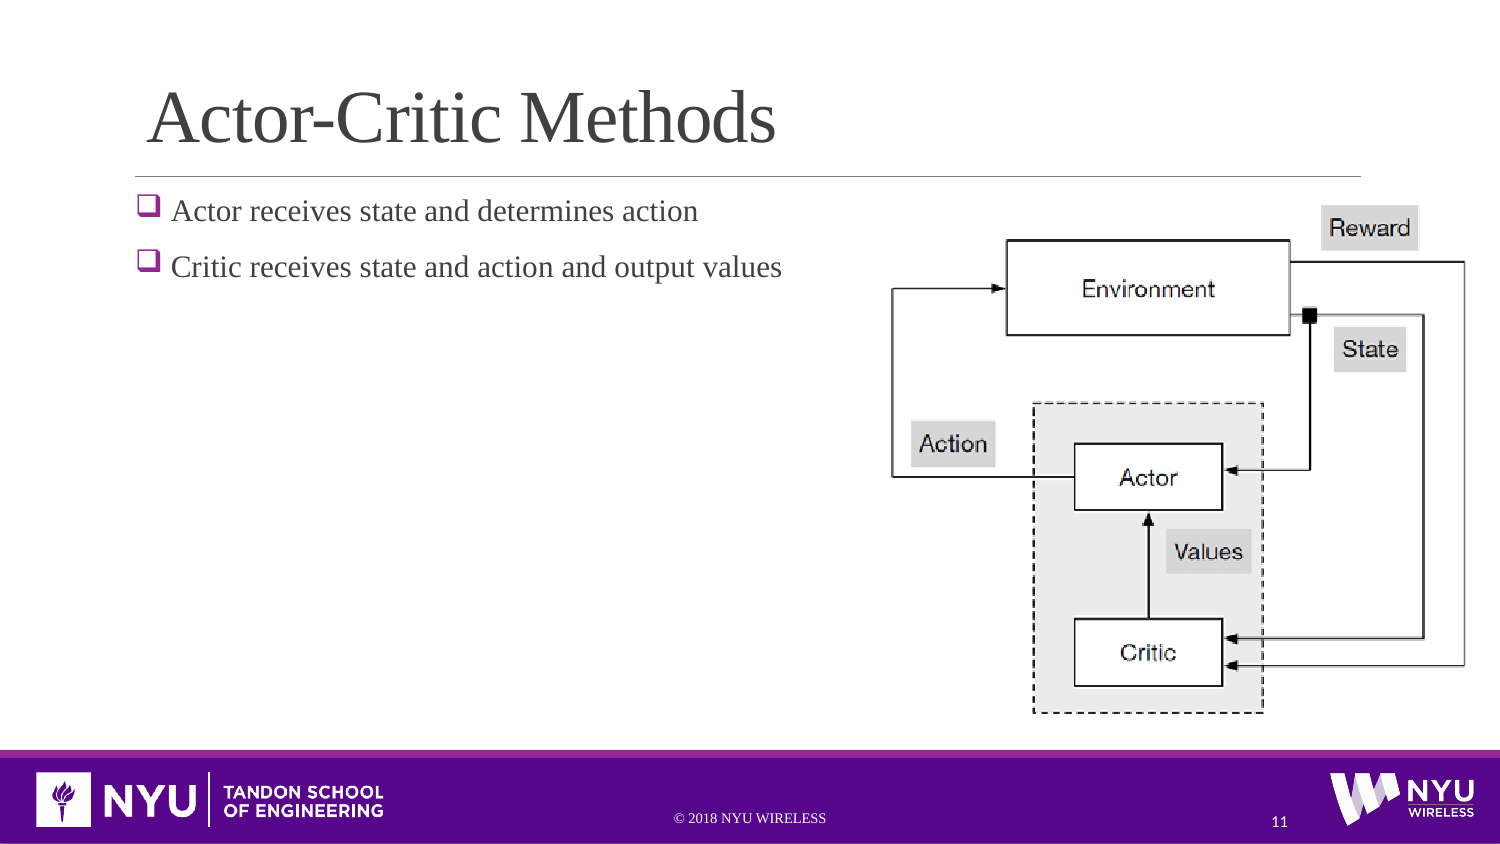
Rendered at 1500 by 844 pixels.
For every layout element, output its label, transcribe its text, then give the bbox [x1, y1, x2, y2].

slide_number 11 [1137, 798, 1300, 844]
footer © 2018 NYU WIRELESS [453, 794, 1047, 840]
list Actor receives state and determines action Critic receives state and action and output values [135, 189, 866, 723]
picture [868, 187, 1490, 724]
title Actor-Critic Methods [135, 35, 1373, 164]
